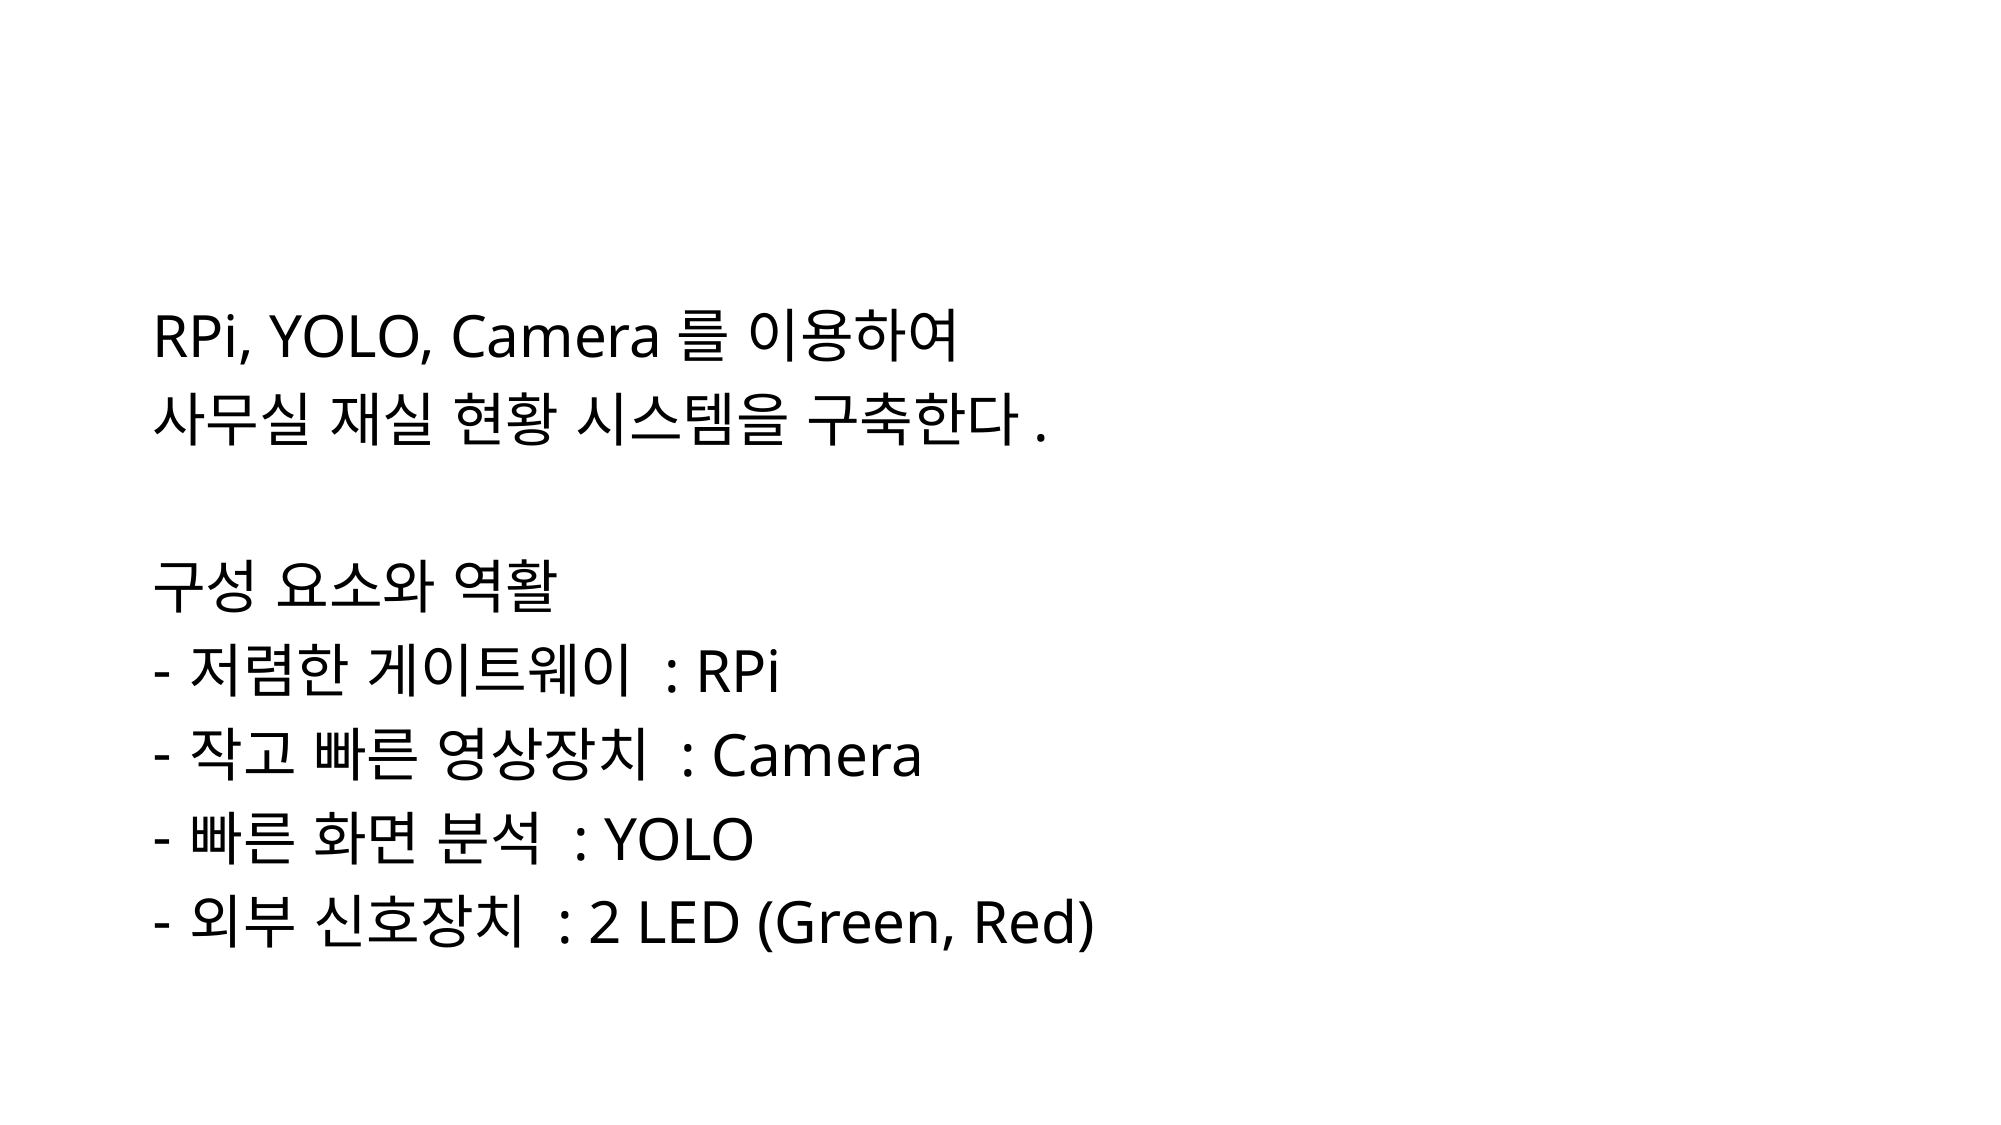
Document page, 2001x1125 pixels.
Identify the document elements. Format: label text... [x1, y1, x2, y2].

list RPi, YOLO, Camera를 이용하여 사무실 재실 현황 시스템을 구축한다. 구성 요소와 역활 저렴한 게이트웨이 : RPi 작고 빠른 영상장치 : Camera 빠른 화면 분석 : YOLO 외부 신호장치 : 2 LED (Green, Red) [137, 299, 1863, 1014]
